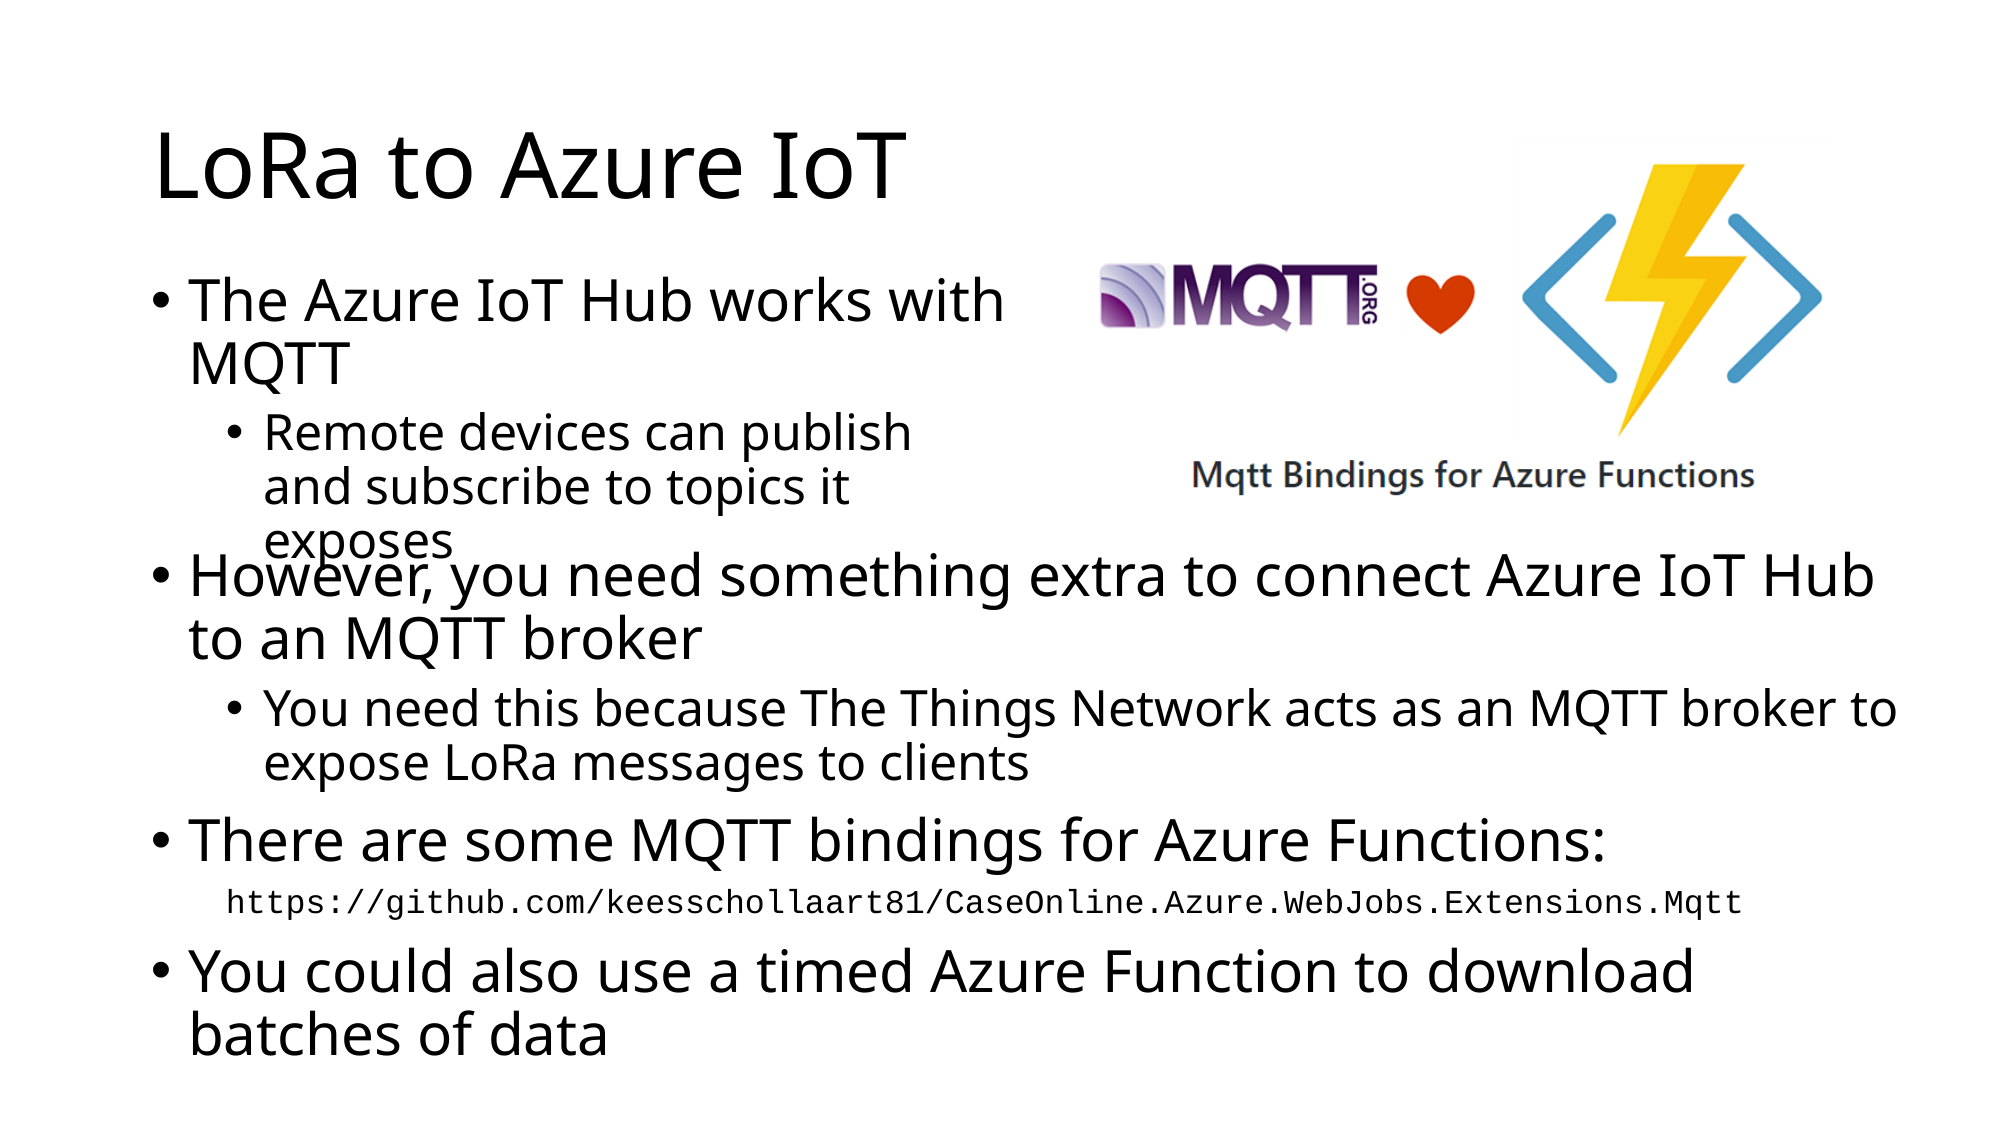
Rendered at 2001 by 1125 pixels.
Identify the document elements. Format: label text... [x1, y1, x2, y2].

title LoRa to Azure IoT [137, 59, 1863, 278]
text_box However, you need something extra to connect Azure IoT Hub to an MQTT broker You need this because The Things Network acts as an MQTT broker to expose LoRa messages to clients There are some MQTT bindings for Azure Functions: https://github.com/keesschollaart81/CaseOnline.Azure.WebJobs.Extensions.Mqtt You could also use a timed Azure Function to download batches of data [135, 539, 1924, 1023]
list The Azure IoT Hub works with MQTT Remote devices can publish and subscribe to topics it exposes [135, 263, 1029, 539]
picture [1059, 96, 1863, 502]
